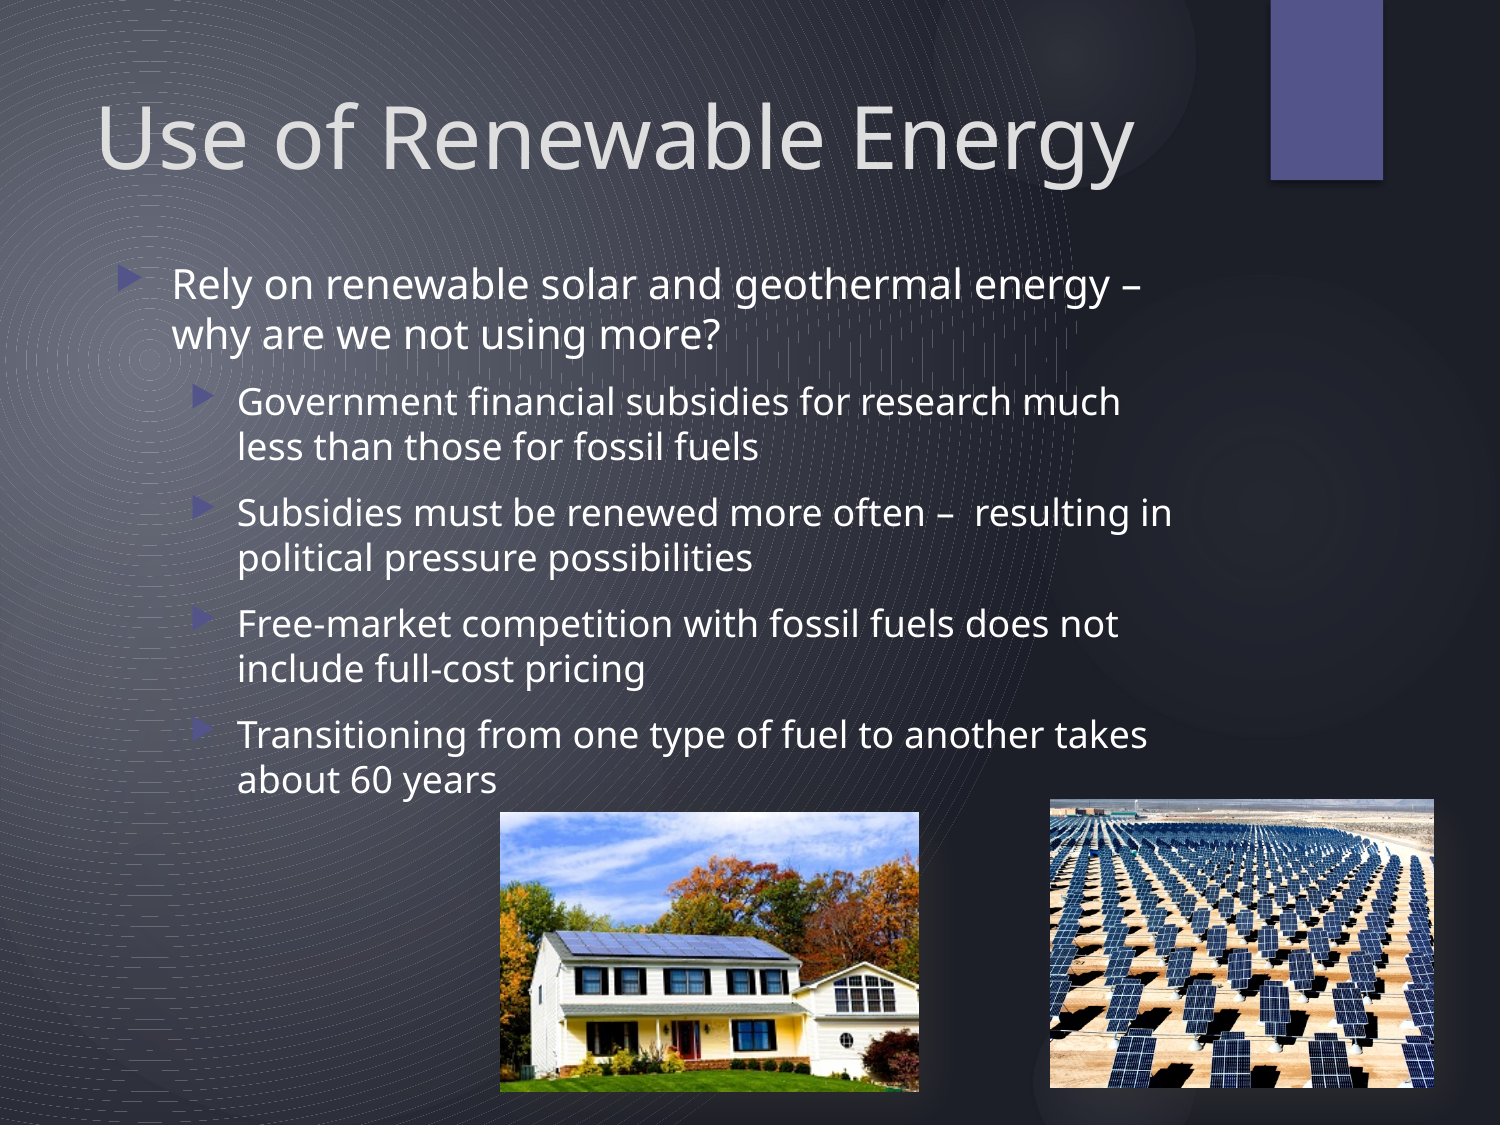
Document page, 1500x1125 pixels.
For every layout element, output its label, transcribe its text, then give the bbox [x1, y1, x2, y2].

title Use of Renewable Energy [79, 74, 1237, 304]
picture [499, 812, 919, 1092]
picture [1049, 799, 1434, 1088]
list Rely on renewable solar and geothermal energy – why are we not using more? Government financial subsidies for research much less than those for fossil fuels Subsidies must be renewed more often – resulting in political pressure possibilities Free-market competition with fossil fuels does not include full-cost pricing Transitioning from one type of fuel to another takes about 60 years [99, 304, 1201, 839]
